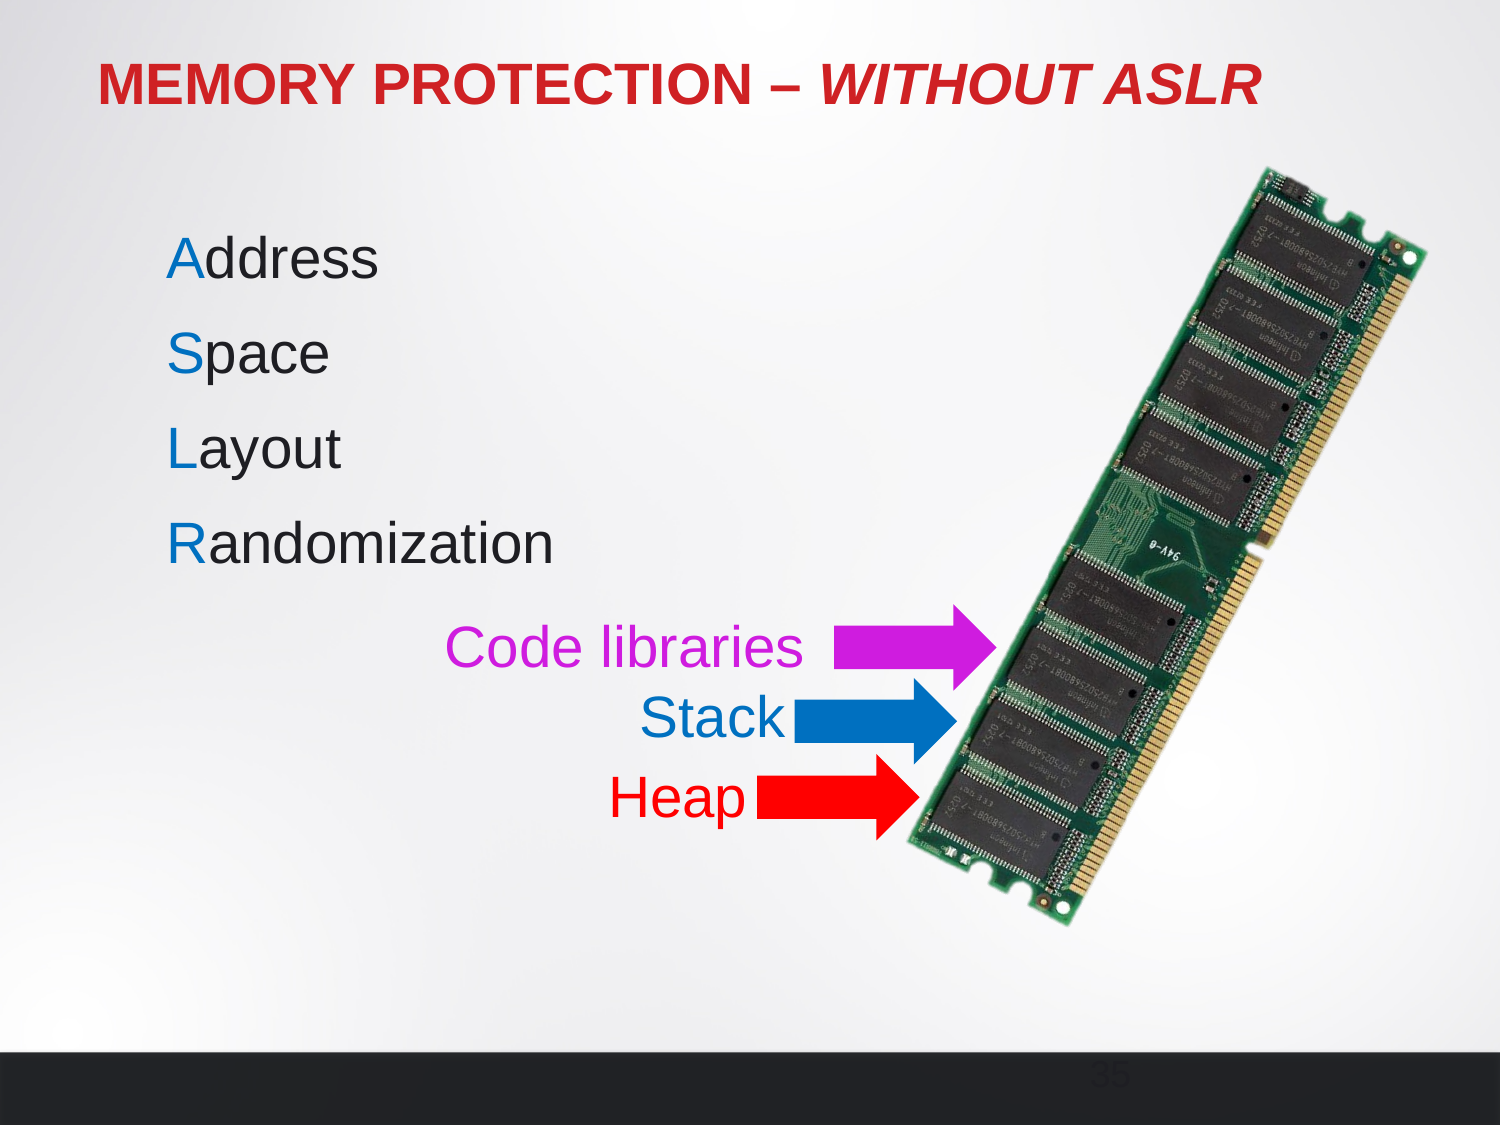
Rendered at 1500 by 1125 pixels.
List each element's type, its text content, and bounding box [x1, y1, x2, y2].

text_box Address Space Layout Randomization [151, 212, 571, 583]
text_box [10, 0, 133, 129]
picture [0, 0, 1500, 1052]
title Memory Protection – Without ASLR [133, 38, 1433, 125]
slide_number 35 [1074, 1042, 1425, 1103]
text_box Code libraries [430, 601, 754, 687]
text_box Stack [625, 687, 754, 751]
text_box Heap [593, 751, 754, 837]
